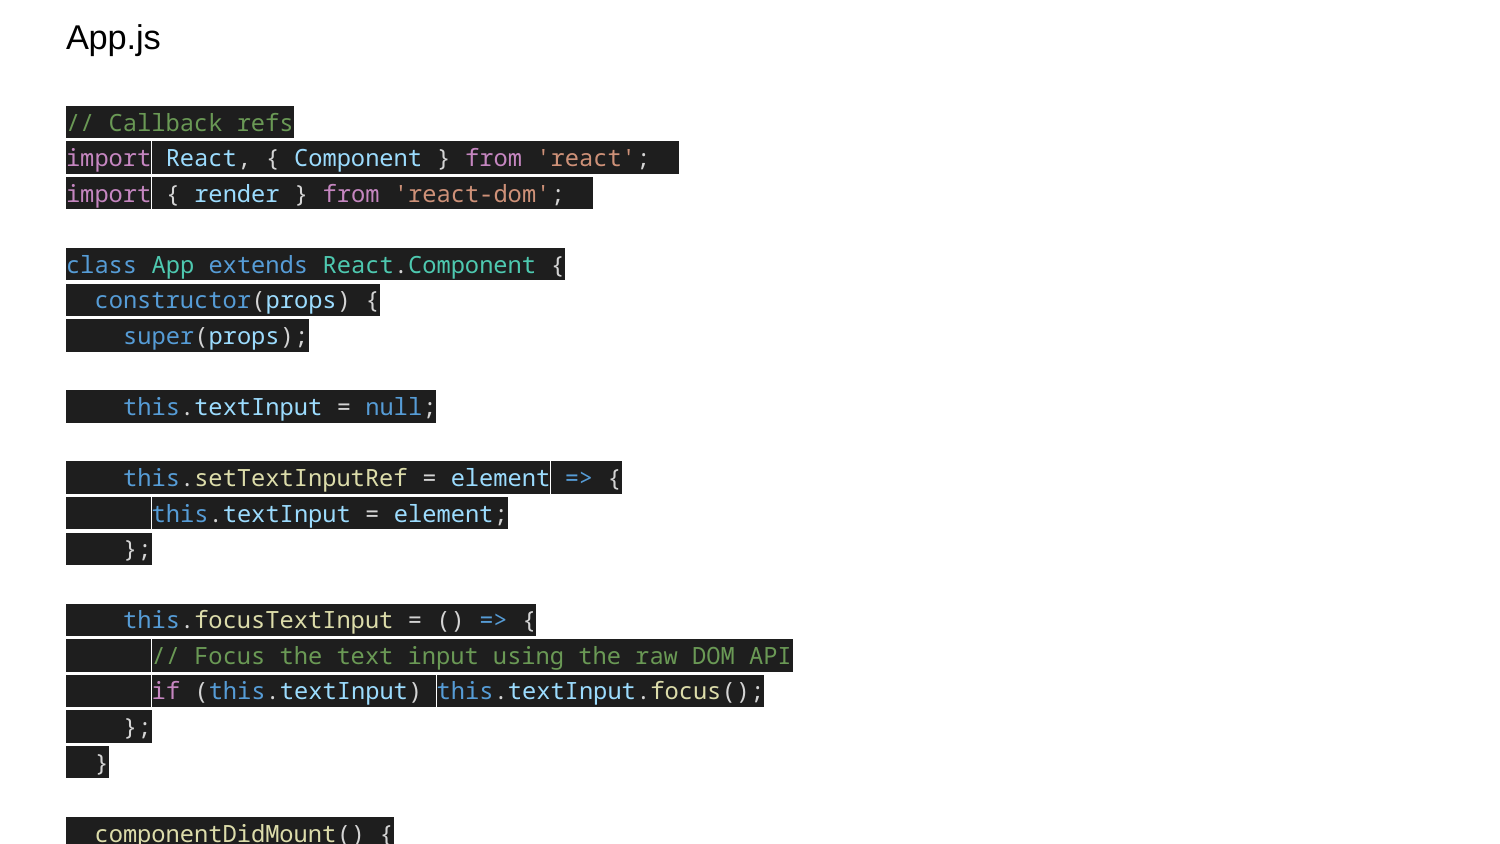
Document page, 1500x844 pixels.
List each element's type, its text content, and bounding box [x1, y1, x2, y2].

title App.js [51, 0, 1449, 72]
list // Callback refs import React, { Component } from 'react'; import { render } from 'react-dom'; class App extends React.Component { constructor(props) { super(props); this.textInput = null; this.setTextInputRef = element => { this.textInput = element; }; this.focusTextInput = () => { // Focus the text input using the raw DOM API if (this.textInput) this.textInput.focus(); }; } componentDidMount() { // autofocus the input on mount this.focusTextInput(); } render() { // Use the `ref` callback to store a reference to the text input DOM // element in an instance field (for example, this.textInput). return ( <div> <input type="text" ref={this.setTextInputRef} /> <input type="button" value="Focus the text input" onClick={this.focusTextInput} /> </div> ); } } export default App; [51, 85, 1449, 750]
